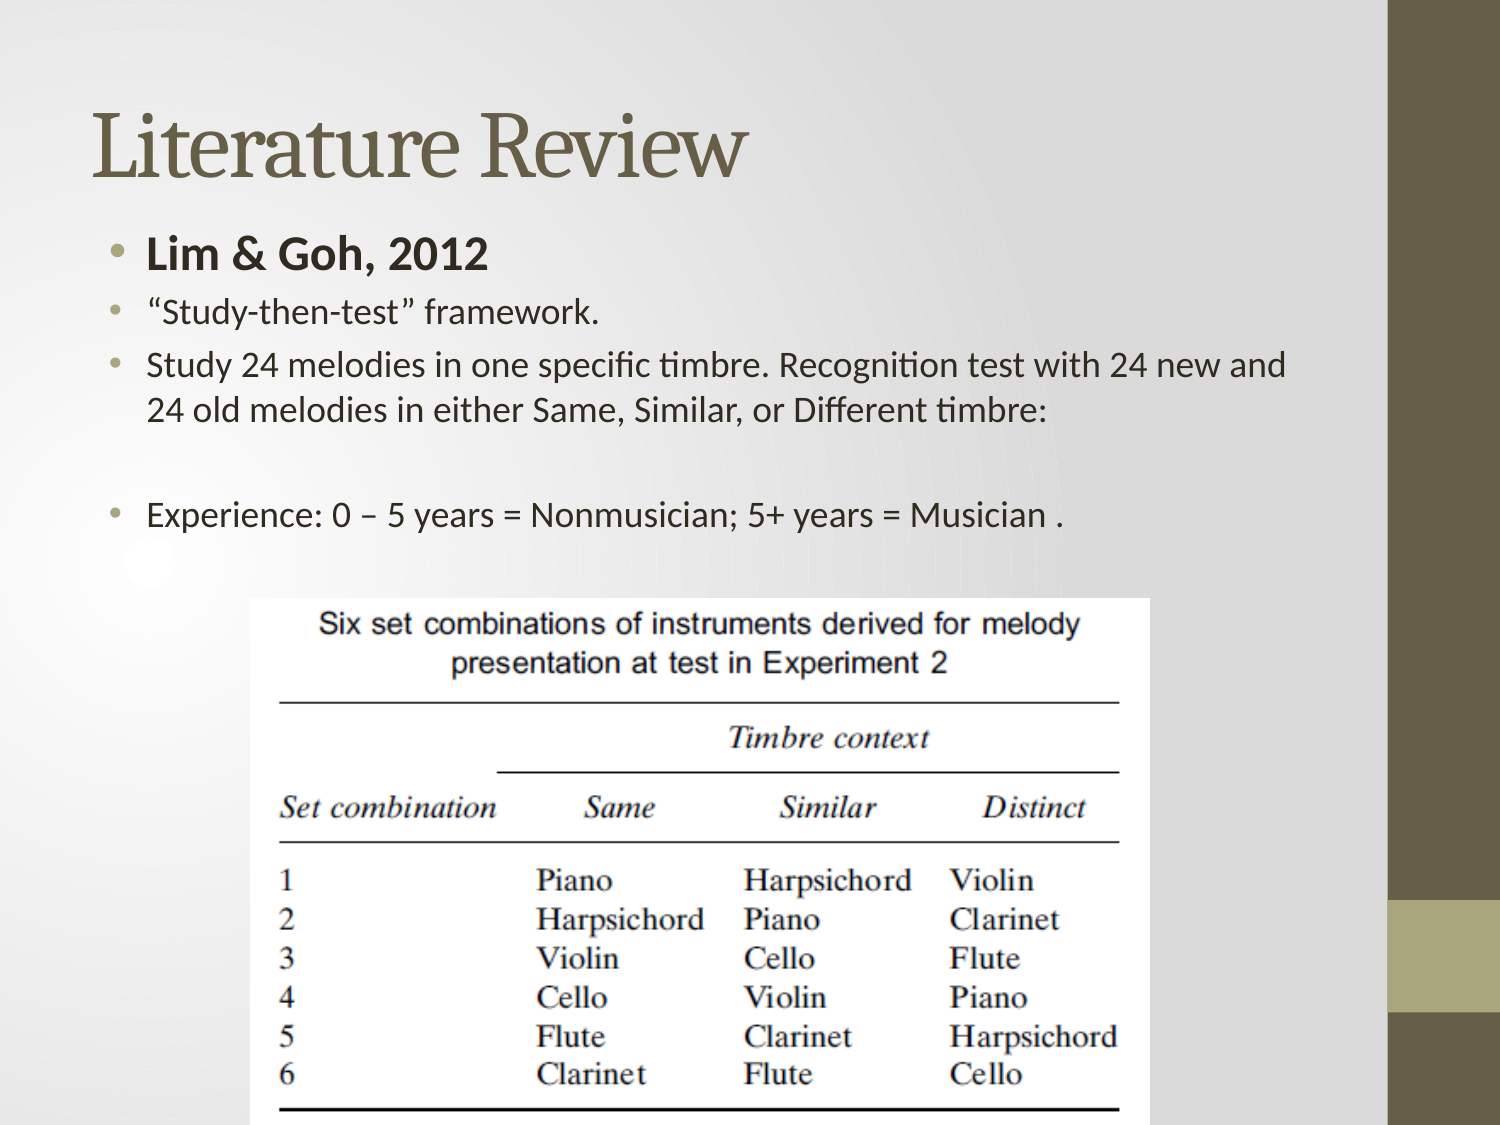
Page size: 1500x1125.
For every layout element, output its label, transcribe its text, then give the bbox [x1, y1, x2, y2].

picture [249, 597, 1151, 1125]
list Lim & Goh, 2012 “Study-then-test” framework. Study 24 melodies in one specific timbre. Recognition test with 24 new and 24 old melodies in either Same, Similar, or Different timbre: Experience: 0 – 5 years = Nonmusician; 5+ years = Musician . [75, 212, 1325, 1088]
title Literature Review [75, 45, 1325, 212]
